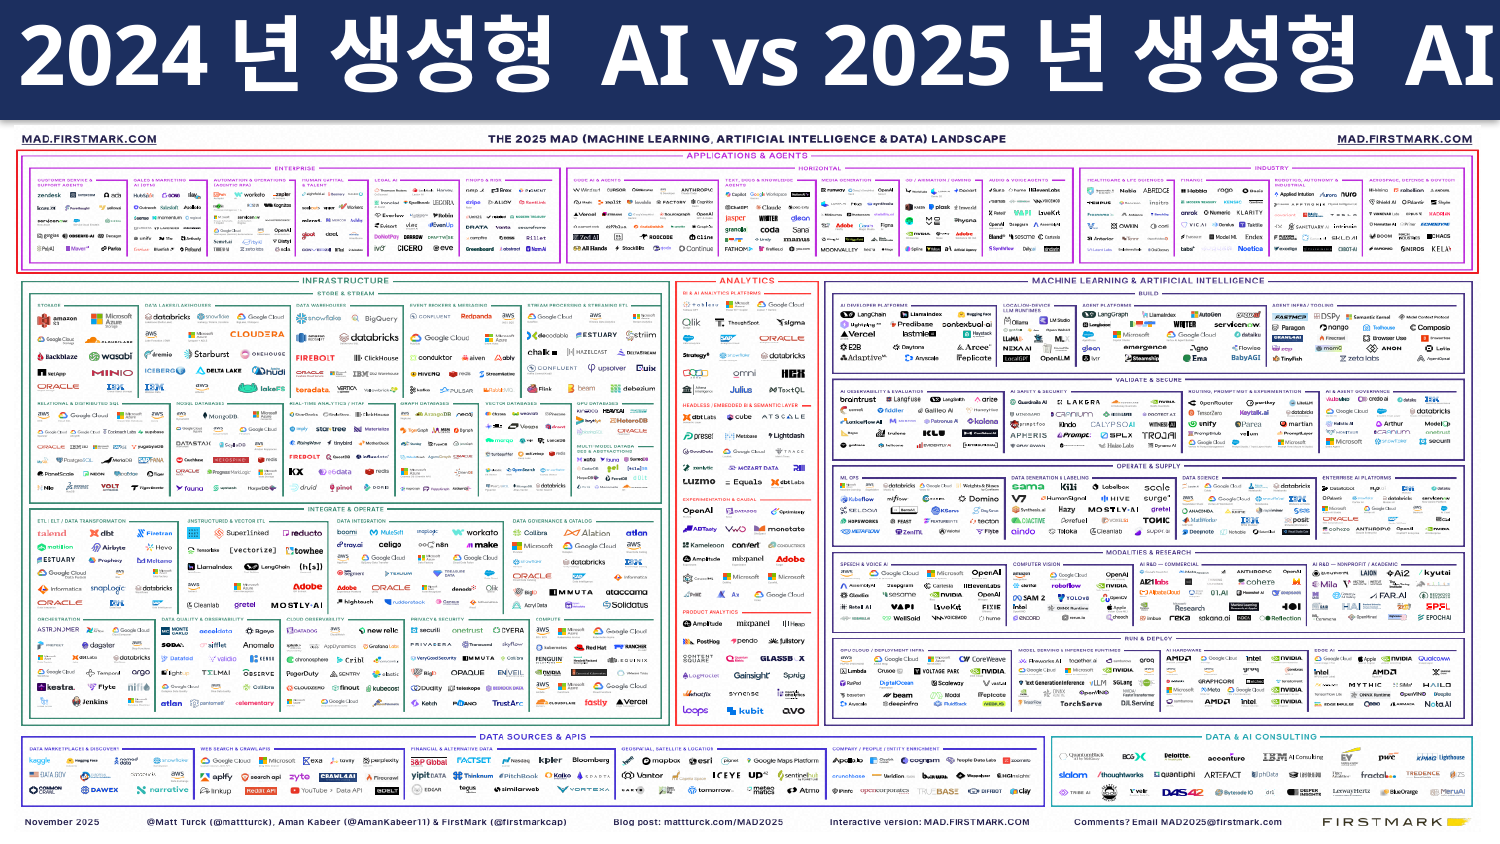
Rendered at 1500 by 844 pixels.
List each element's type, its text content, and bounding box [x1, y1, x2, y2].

text_box 2024년 생성형 AI vs 2025년 생성형 AI [3, 0, 1500, 110]
picture [13, 125, 1481, 832]
text_box [0, 0, 1500, 121]
